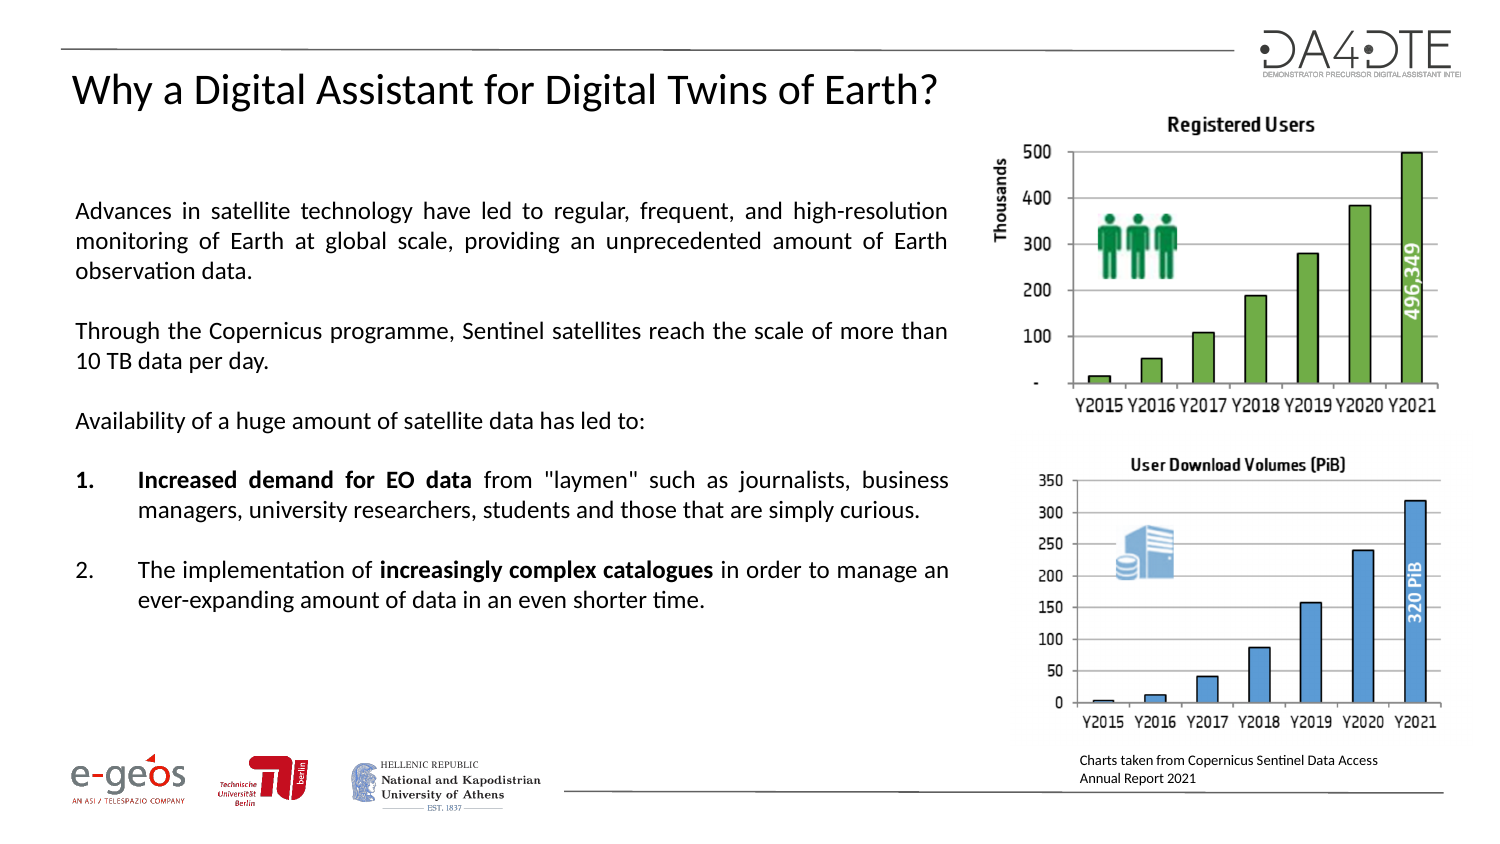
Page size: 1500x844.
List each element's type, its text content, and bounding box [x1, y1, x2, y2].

text_box Charts taken from Copernicus Sentinel Data Access Annual Report 2021 [1068, 755, 1429, 791]
text_box Why a Digital Assistant for Digital Twins of Earth? [60, 49, 1485, 125]
picture [69, 753, 185, 806]
picture [342, 696, 563, 838]
picture [218, 756, 308, 806]
picture [1252, 24, 1461, 49]
picture [960, 81, 1496, 746]
text_box Advances in satellite technology have led to regular, frequent, and high-resolution monitoring of Earth at global scale, providing an unprecedented amount of Earth observation data. Through the Copernicus programme, Sentinel satellites reach the scale of more than 10 TB data per day. Availability of a huge amount of satellite data has led to: Increased demand for EO data from "laymen" such as journalists, business managers, university researchers, students and those that are simply curious. The implementation of increasingly complex catalogues in order to manage an ever-expanding amount of data in an even shorter time. [64, 188, 961, 650]
